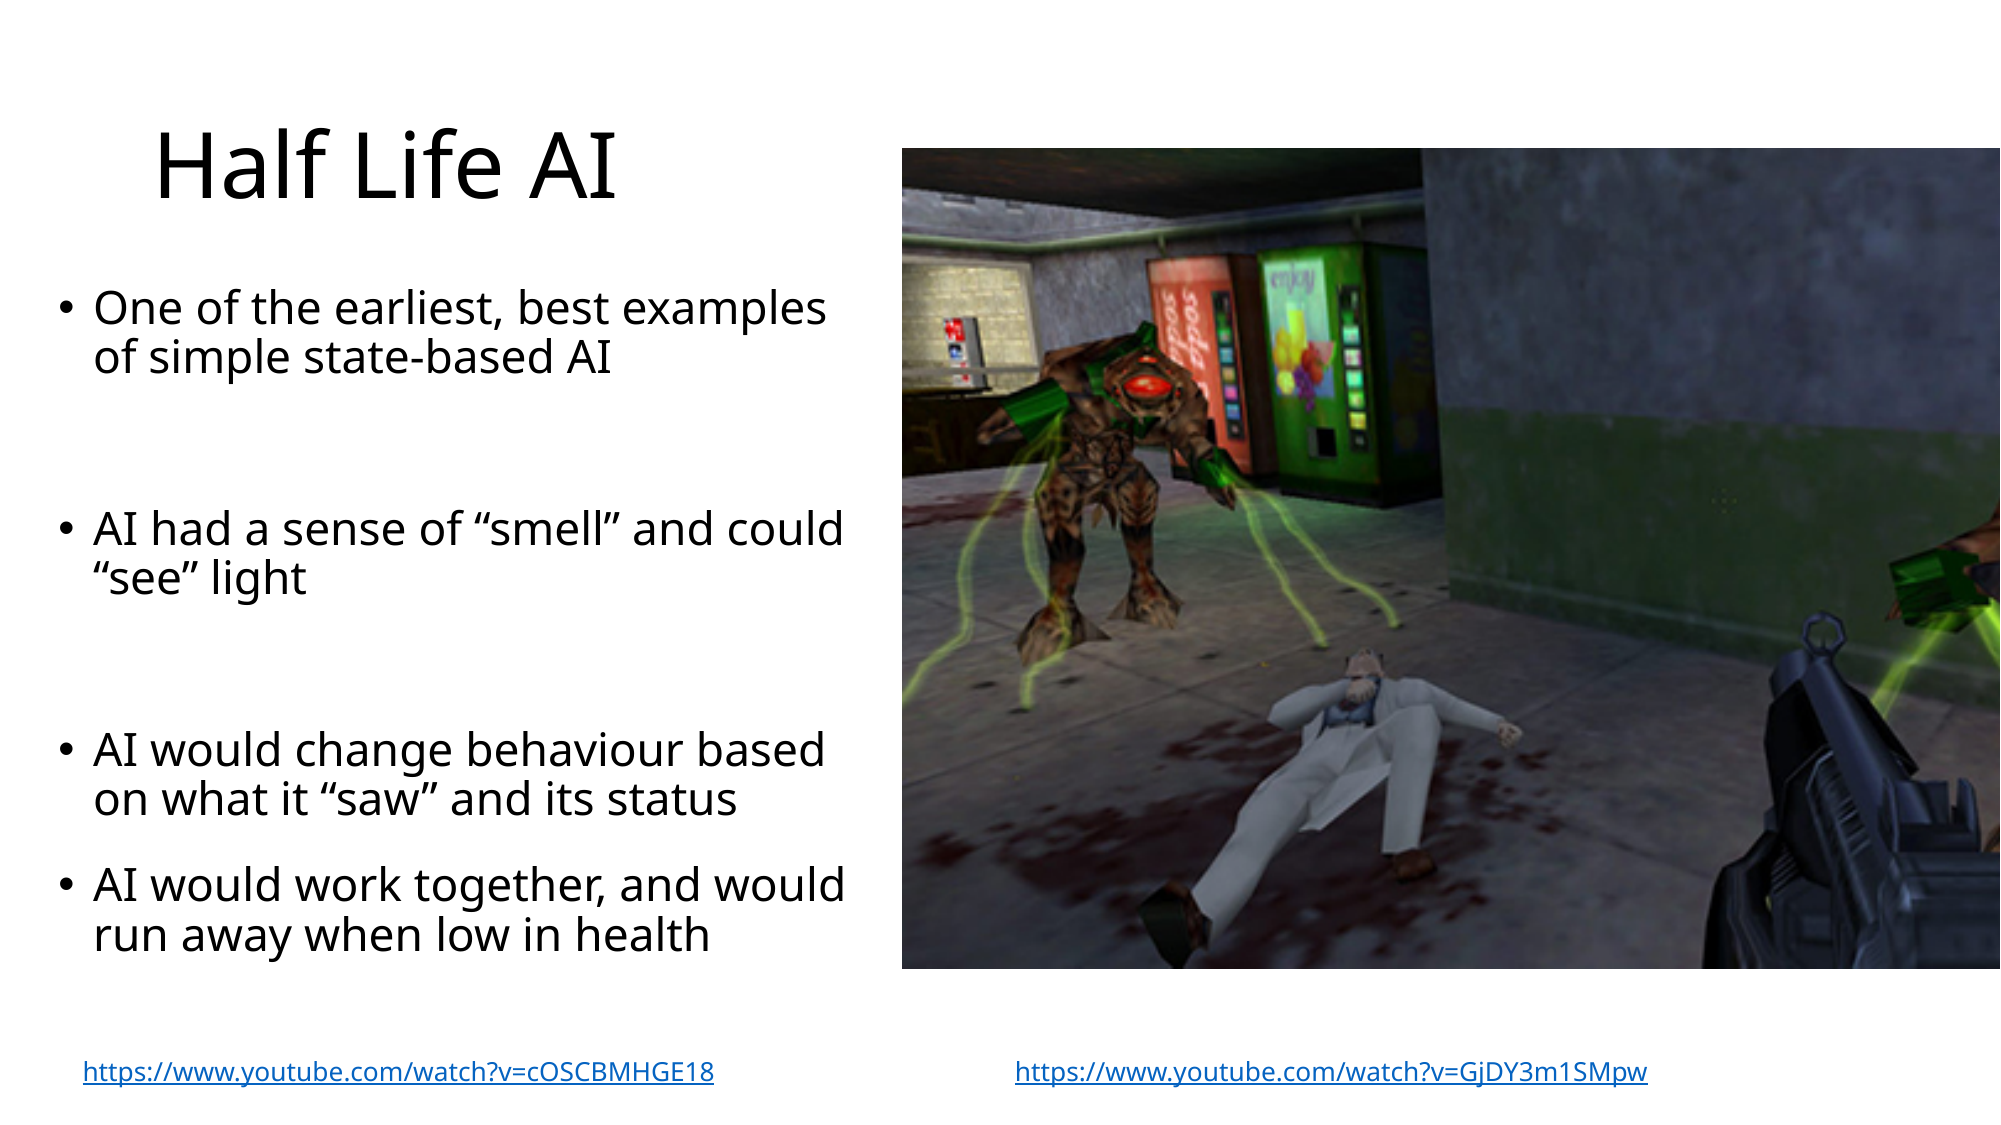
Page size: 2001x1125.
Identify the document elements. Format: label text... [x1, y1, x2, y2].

text_box https://www.youtube.com/watch?v=GjDY3m1SMpw [999, 1047, 2000, 1095]
text_box One of the earliest, best examples of simple state-based AI AI had a sense of “smell” and could “see” light AI would change behaviour based on what it “saw” and its status AI would work together, and would run away when low in health [43, 277, 877, 1007]
picture [902, 148, 2000, 969]
list https://www.youtube.com/watch?v=cOSCBMHGE18 [67, 1047, 999, 1095]
title Half Life AI [137, 59, 1863, 278]
